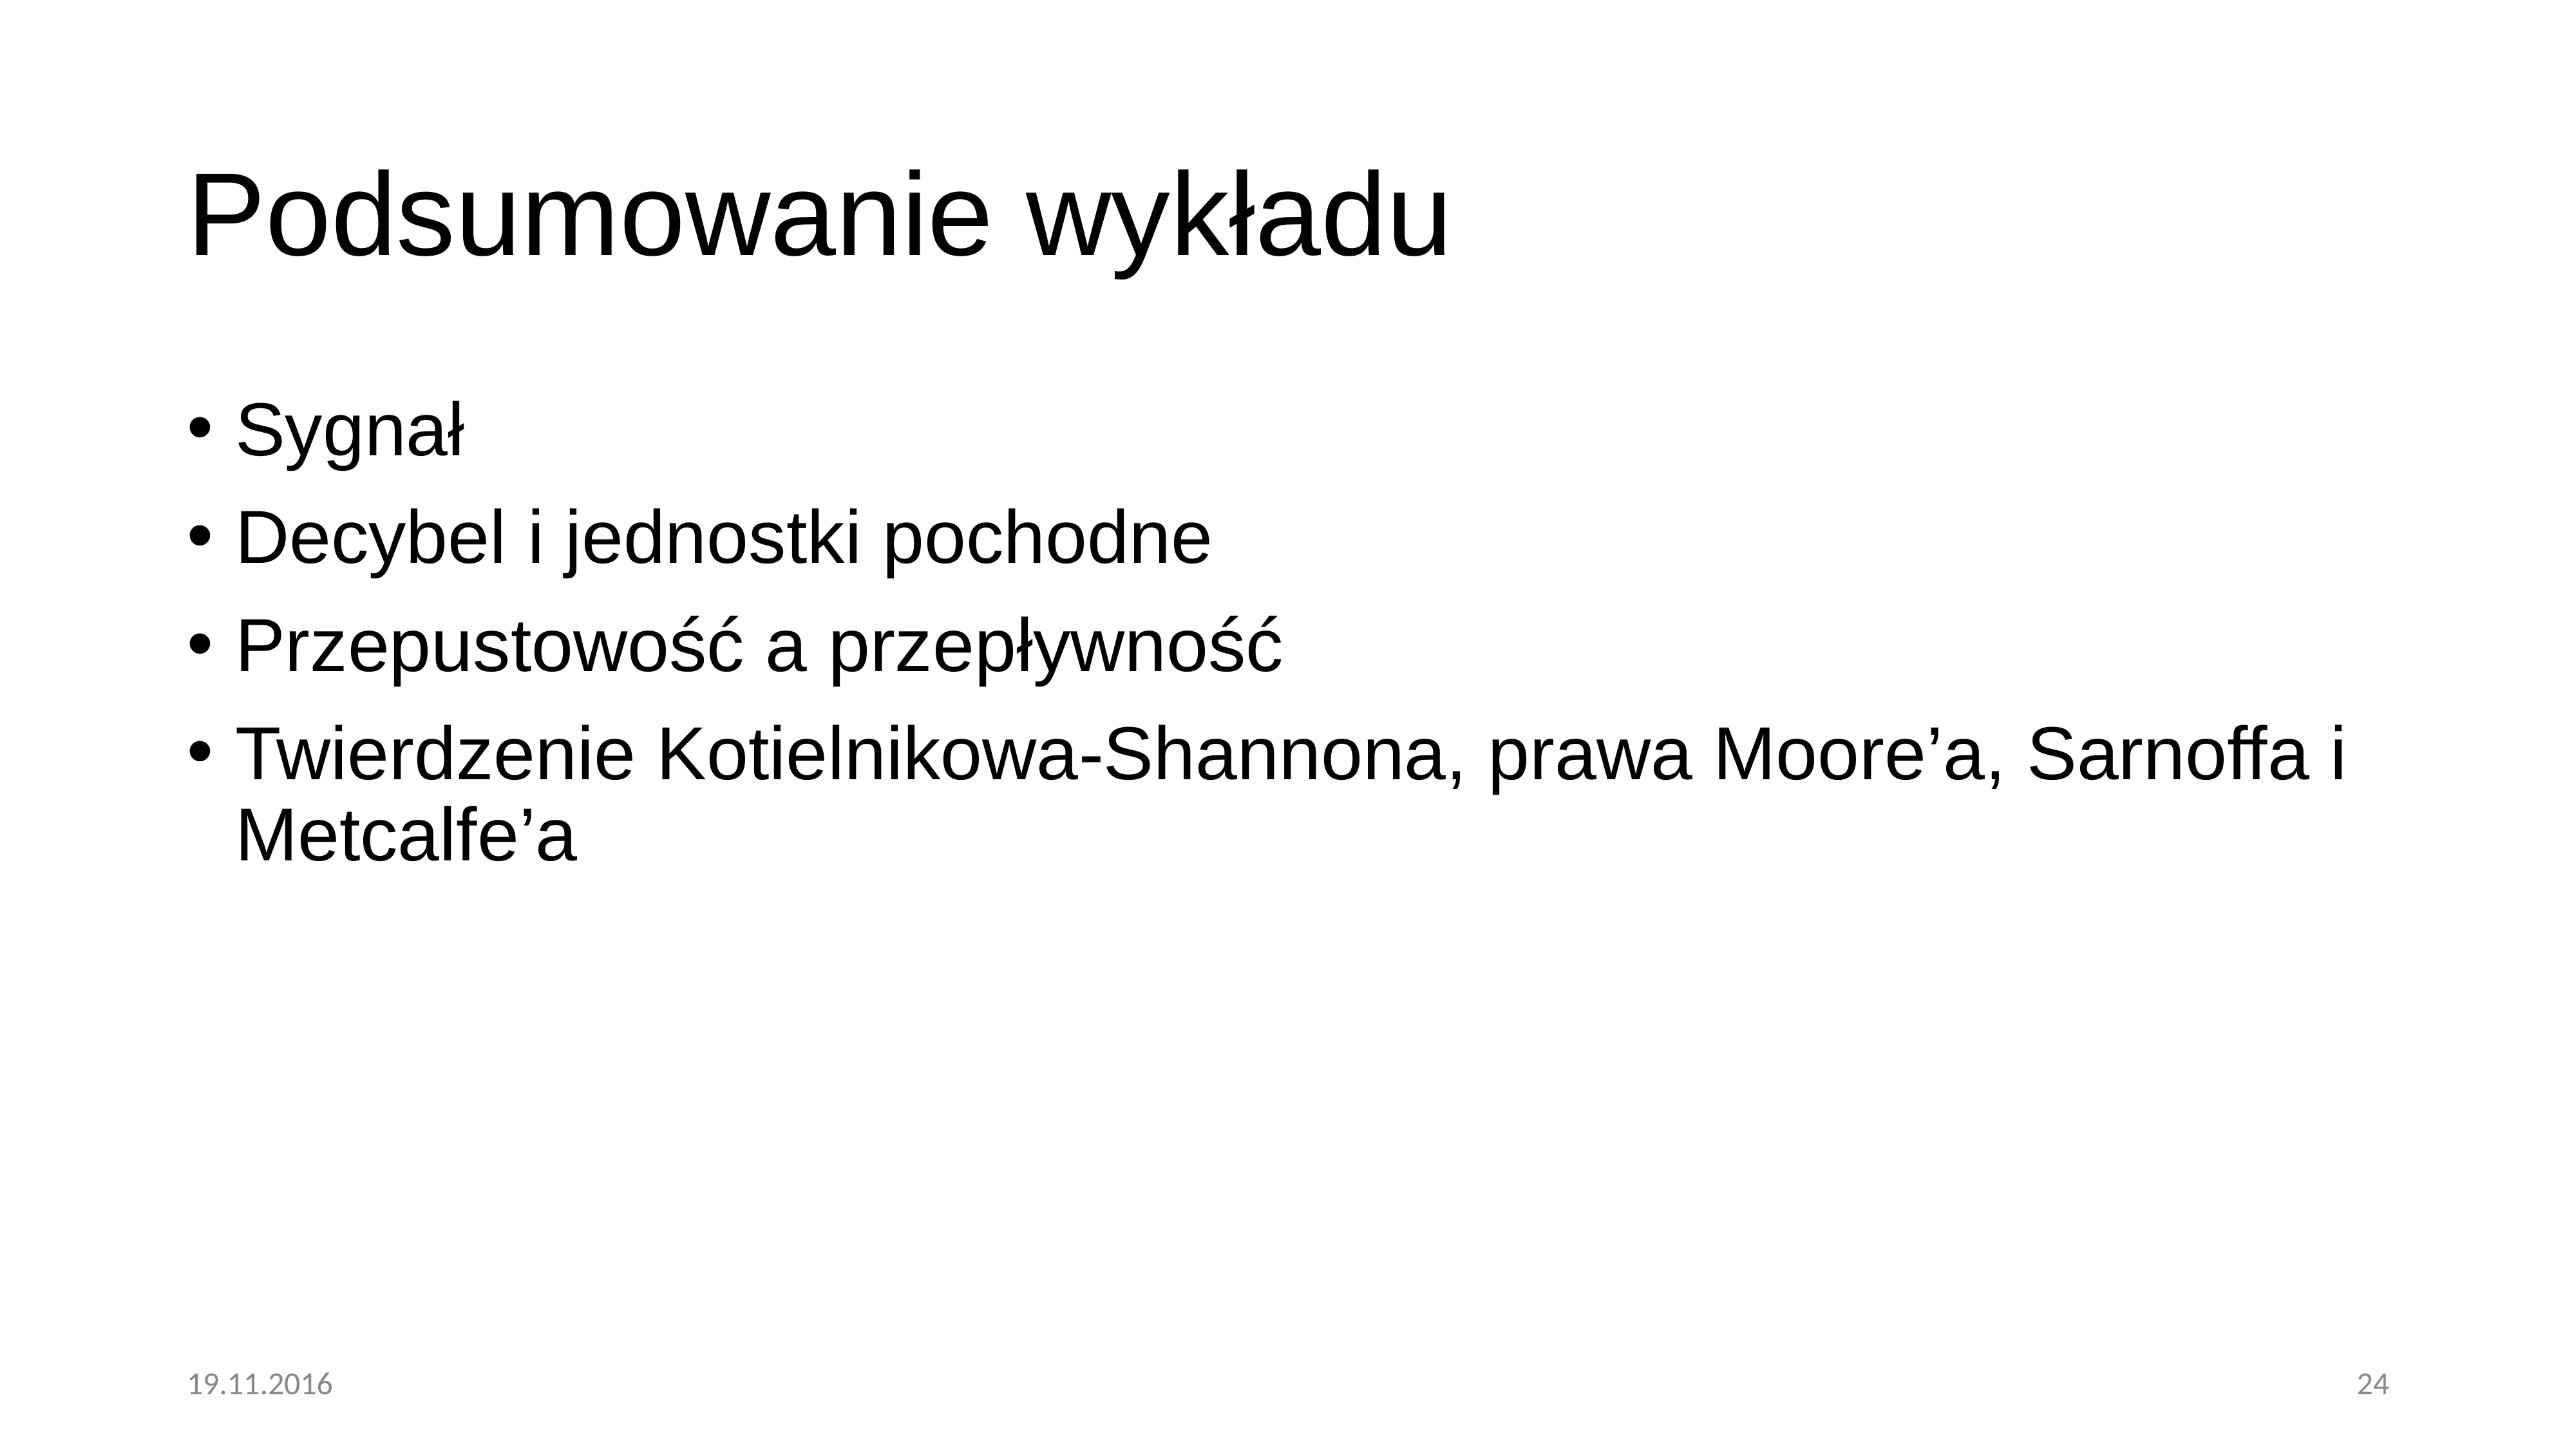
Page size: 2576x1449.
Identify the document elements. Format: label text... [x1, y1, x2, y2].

slide_number 24 [1819, 1343, 2399, 1421]
list Sygnał Decybel i jednostki pochodne Przepustowość a przepływność Twierdzenie Kotielnikowa-Shannona, prawa Moore’a, Sarnoffa i Metcalfe’a [177, 385, 2399, 1305]
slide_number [177, 1343, 757, 1421]
title Podsumowanie wykładu [177, 77, 2399, 357]
